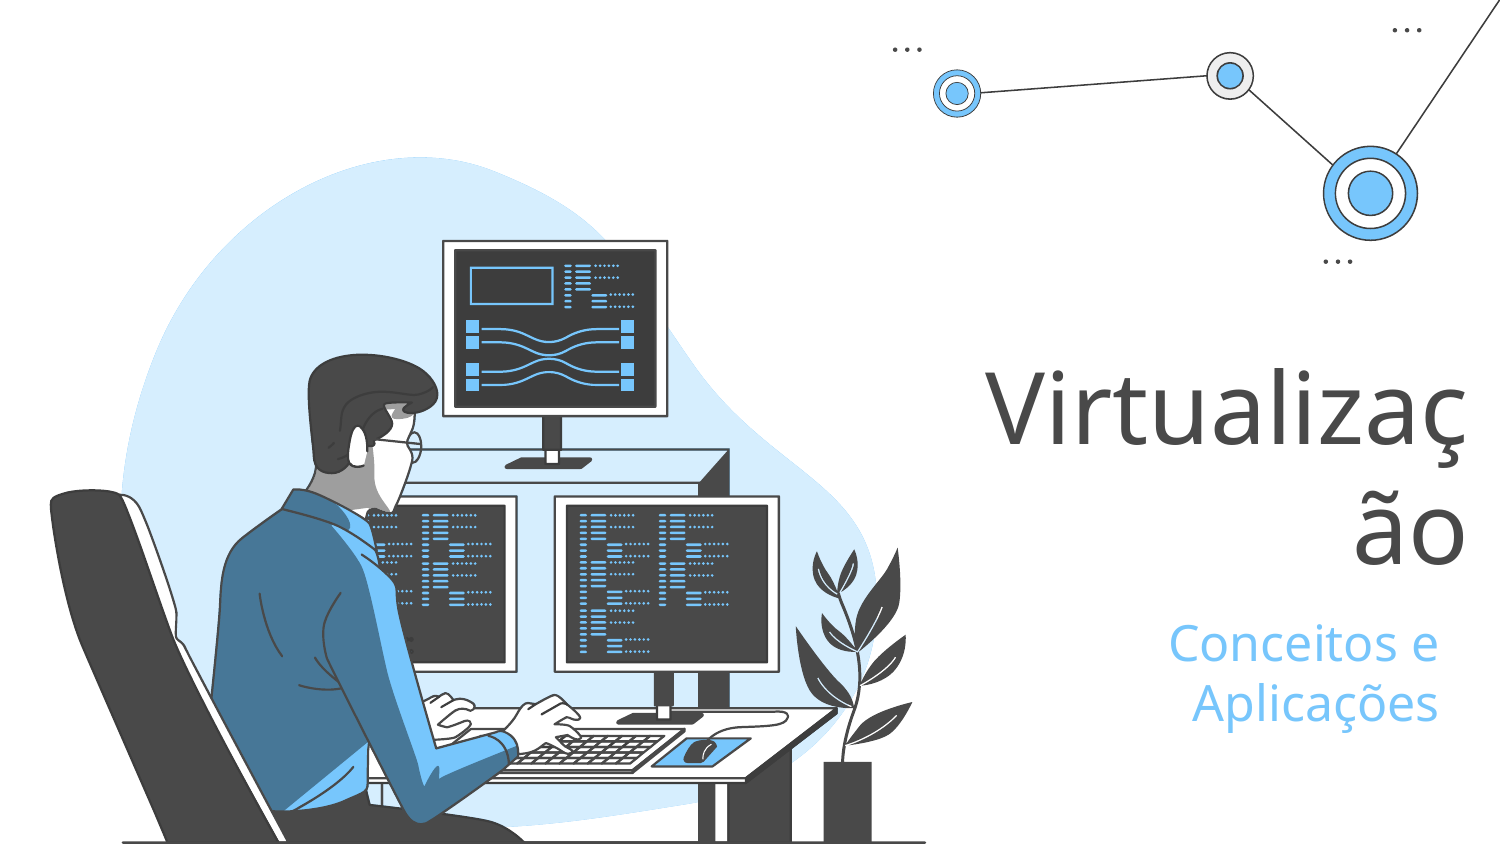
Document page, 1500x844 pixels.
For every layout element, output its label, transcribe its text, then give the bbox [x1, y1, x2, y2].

title Virtualização [948, 305, 1484, 600]
subtitle Conceitos e Aplicações [932, 596, 1455, 744]
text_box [49, 157, 927, 844]
